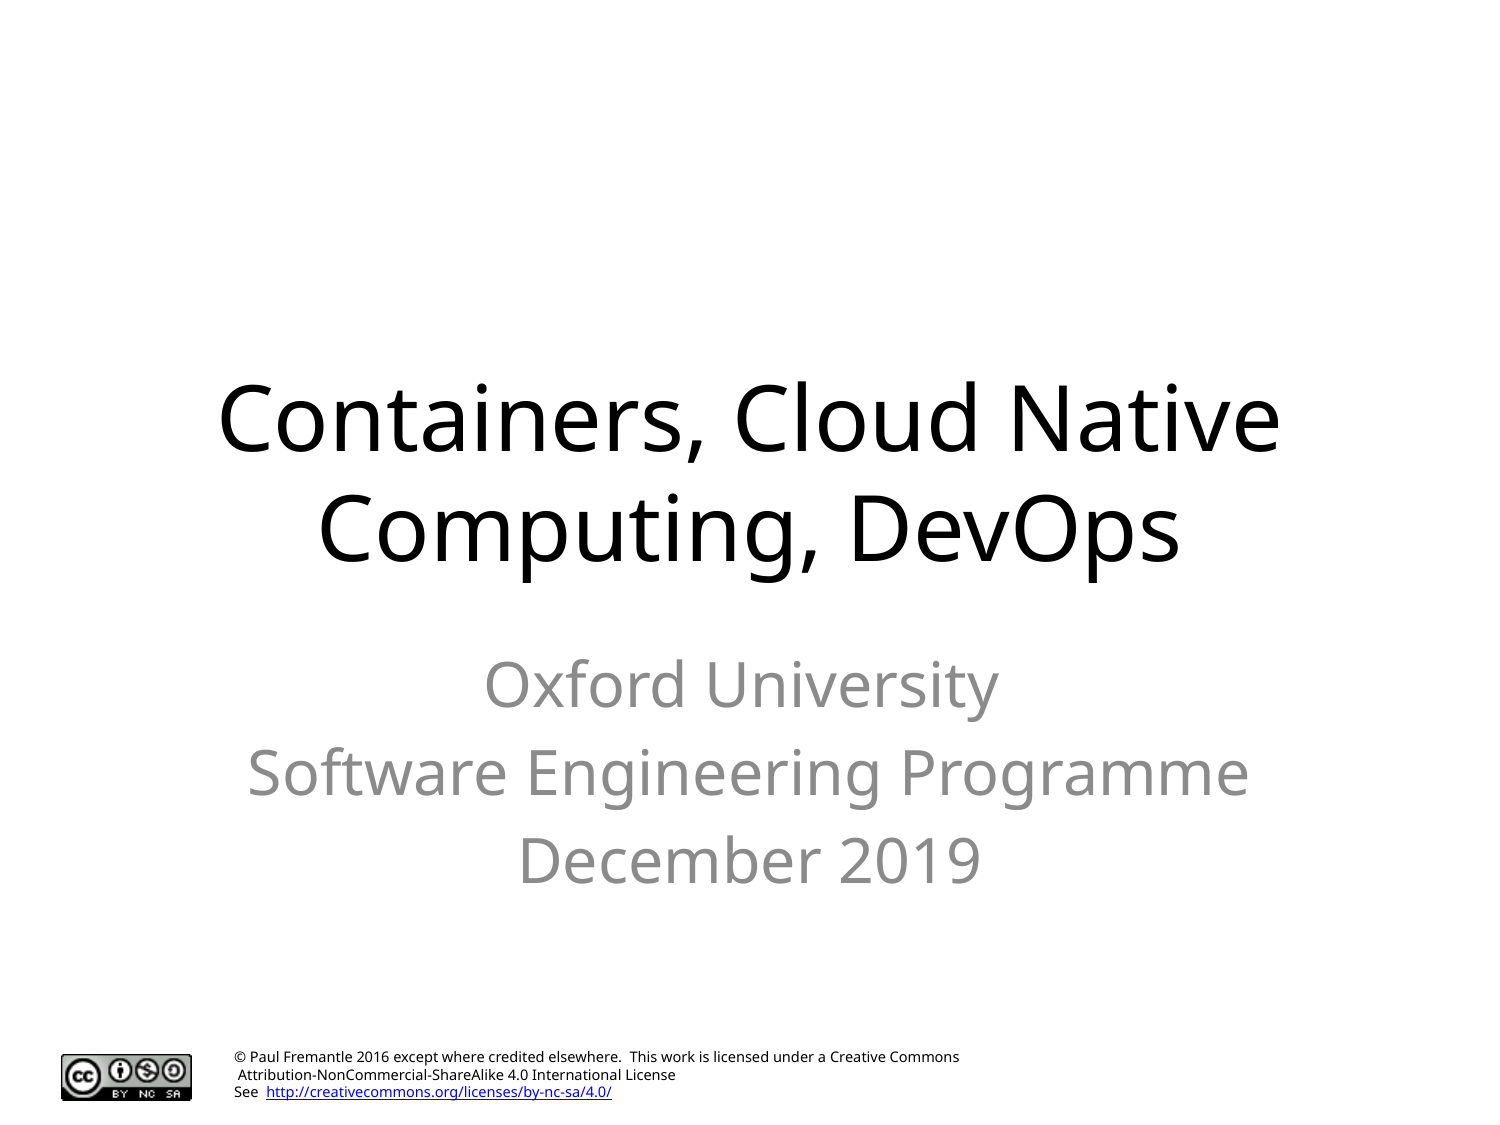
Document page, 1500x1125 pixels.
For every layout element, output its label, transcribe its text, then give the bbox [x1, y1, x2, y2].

picture [61, 1054, 192, 1101]
subtitle Oxford University Software Engineering Programme December 2019 [225, 637, 1275, 925]
title Containers, Cloud Native Computing, DevOps [112, 349, 1388, 591]
